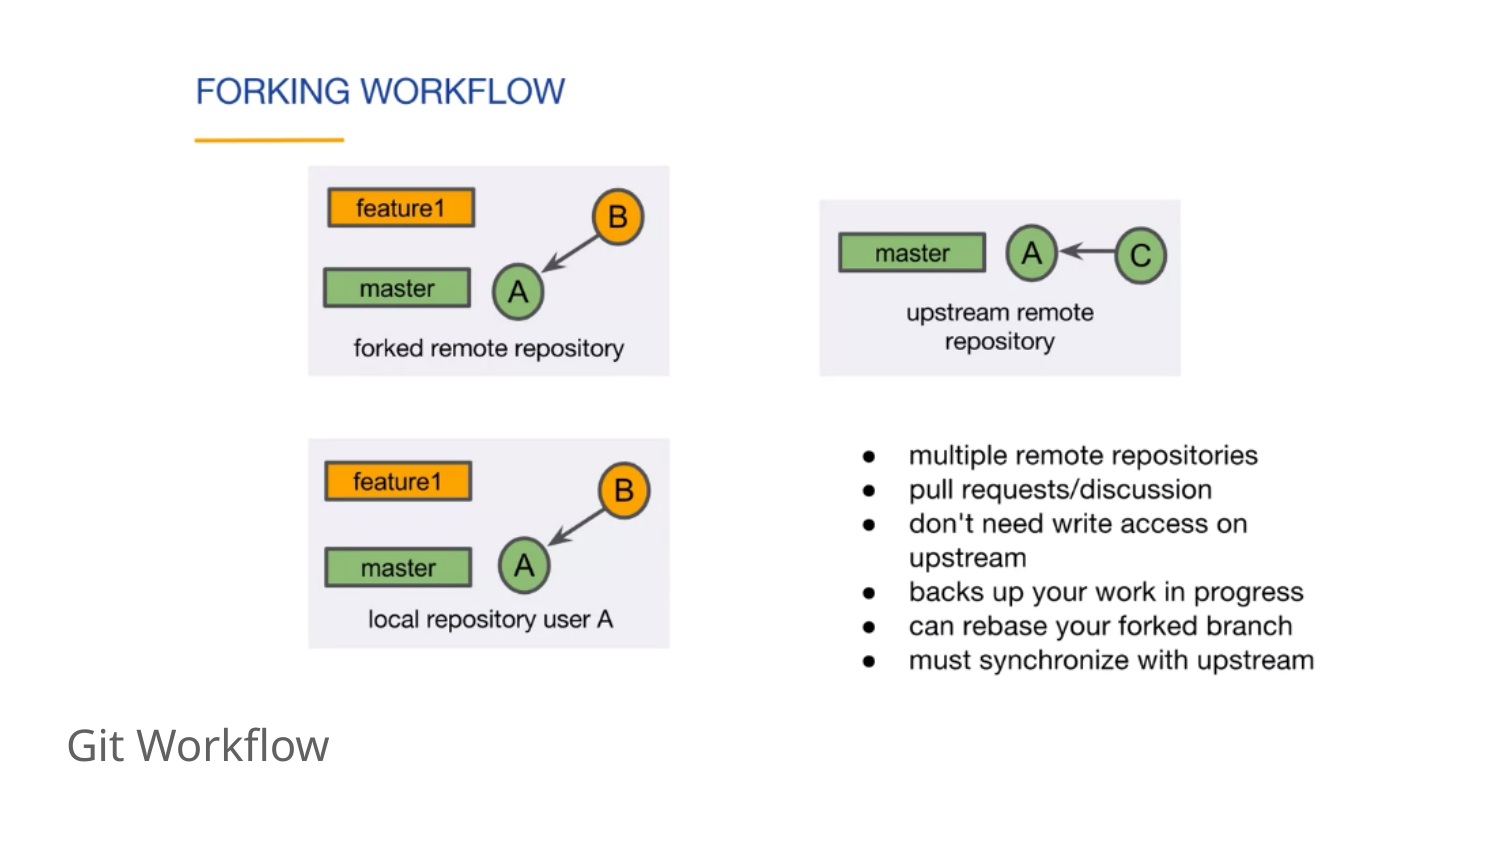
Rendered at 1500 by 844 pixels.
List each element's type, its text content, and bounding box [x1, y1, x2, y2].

list Git Workflow [51, 695, 1036, 794]
picture [176, 57, 1355, 704]
